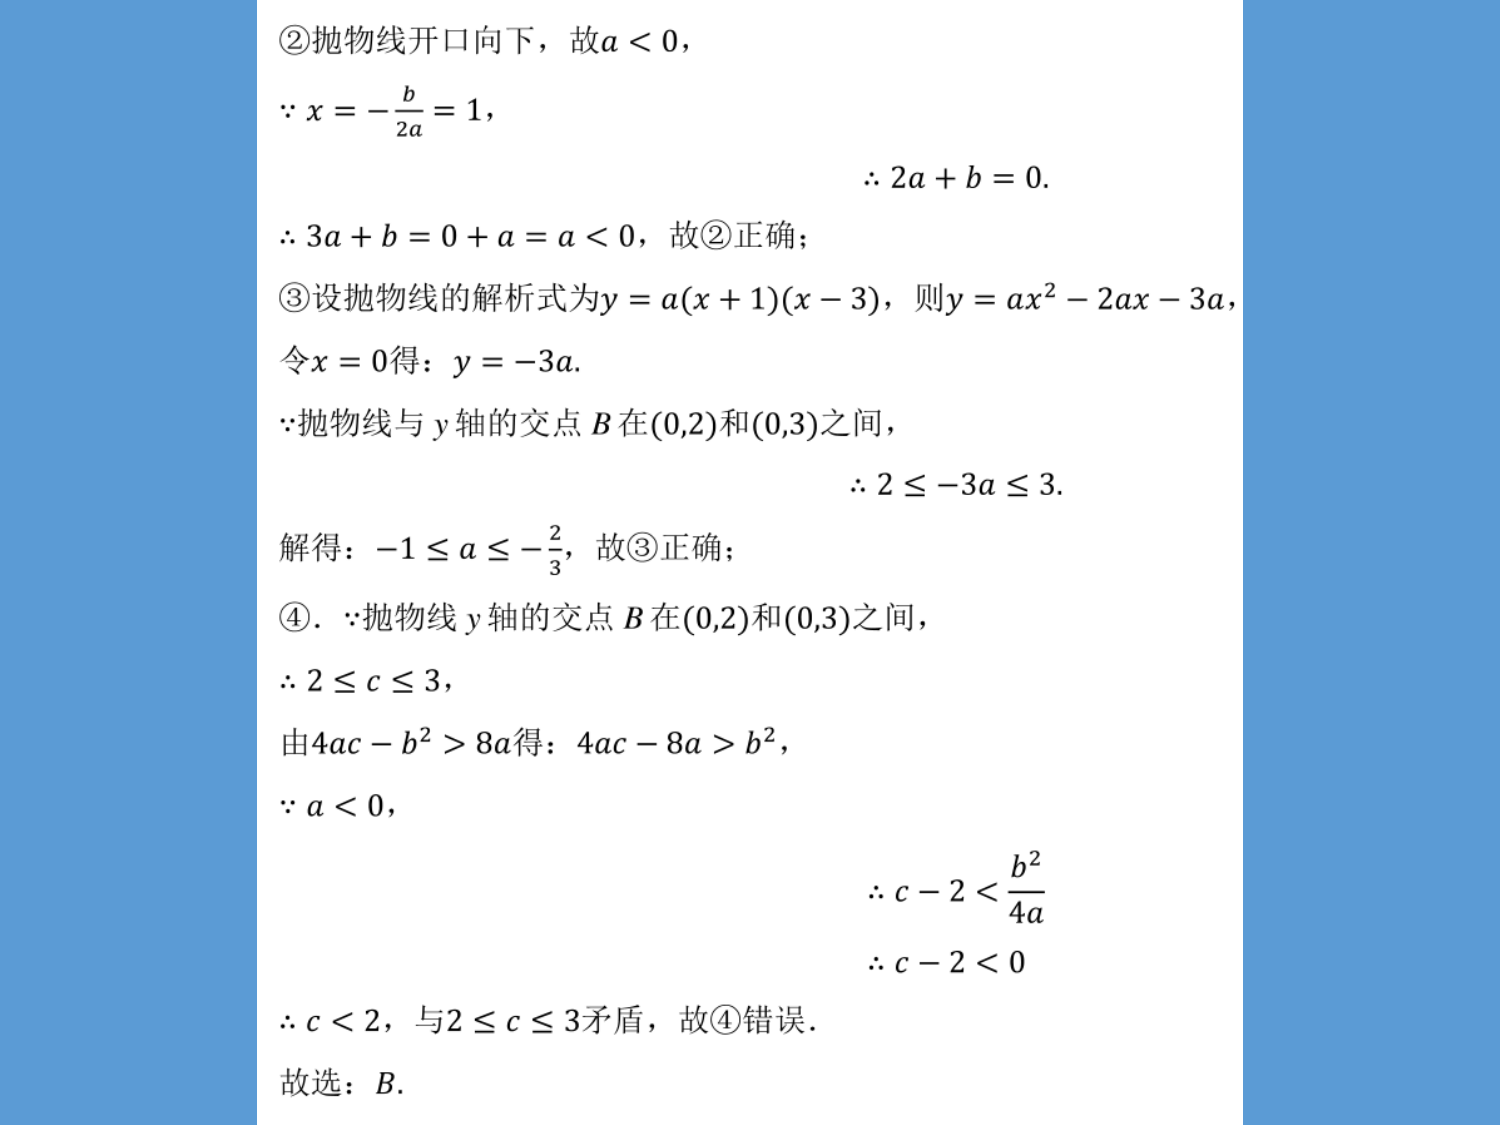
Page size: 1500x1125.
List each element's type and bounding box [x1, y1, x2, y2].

picture [257, 0, 1243, 1125]
